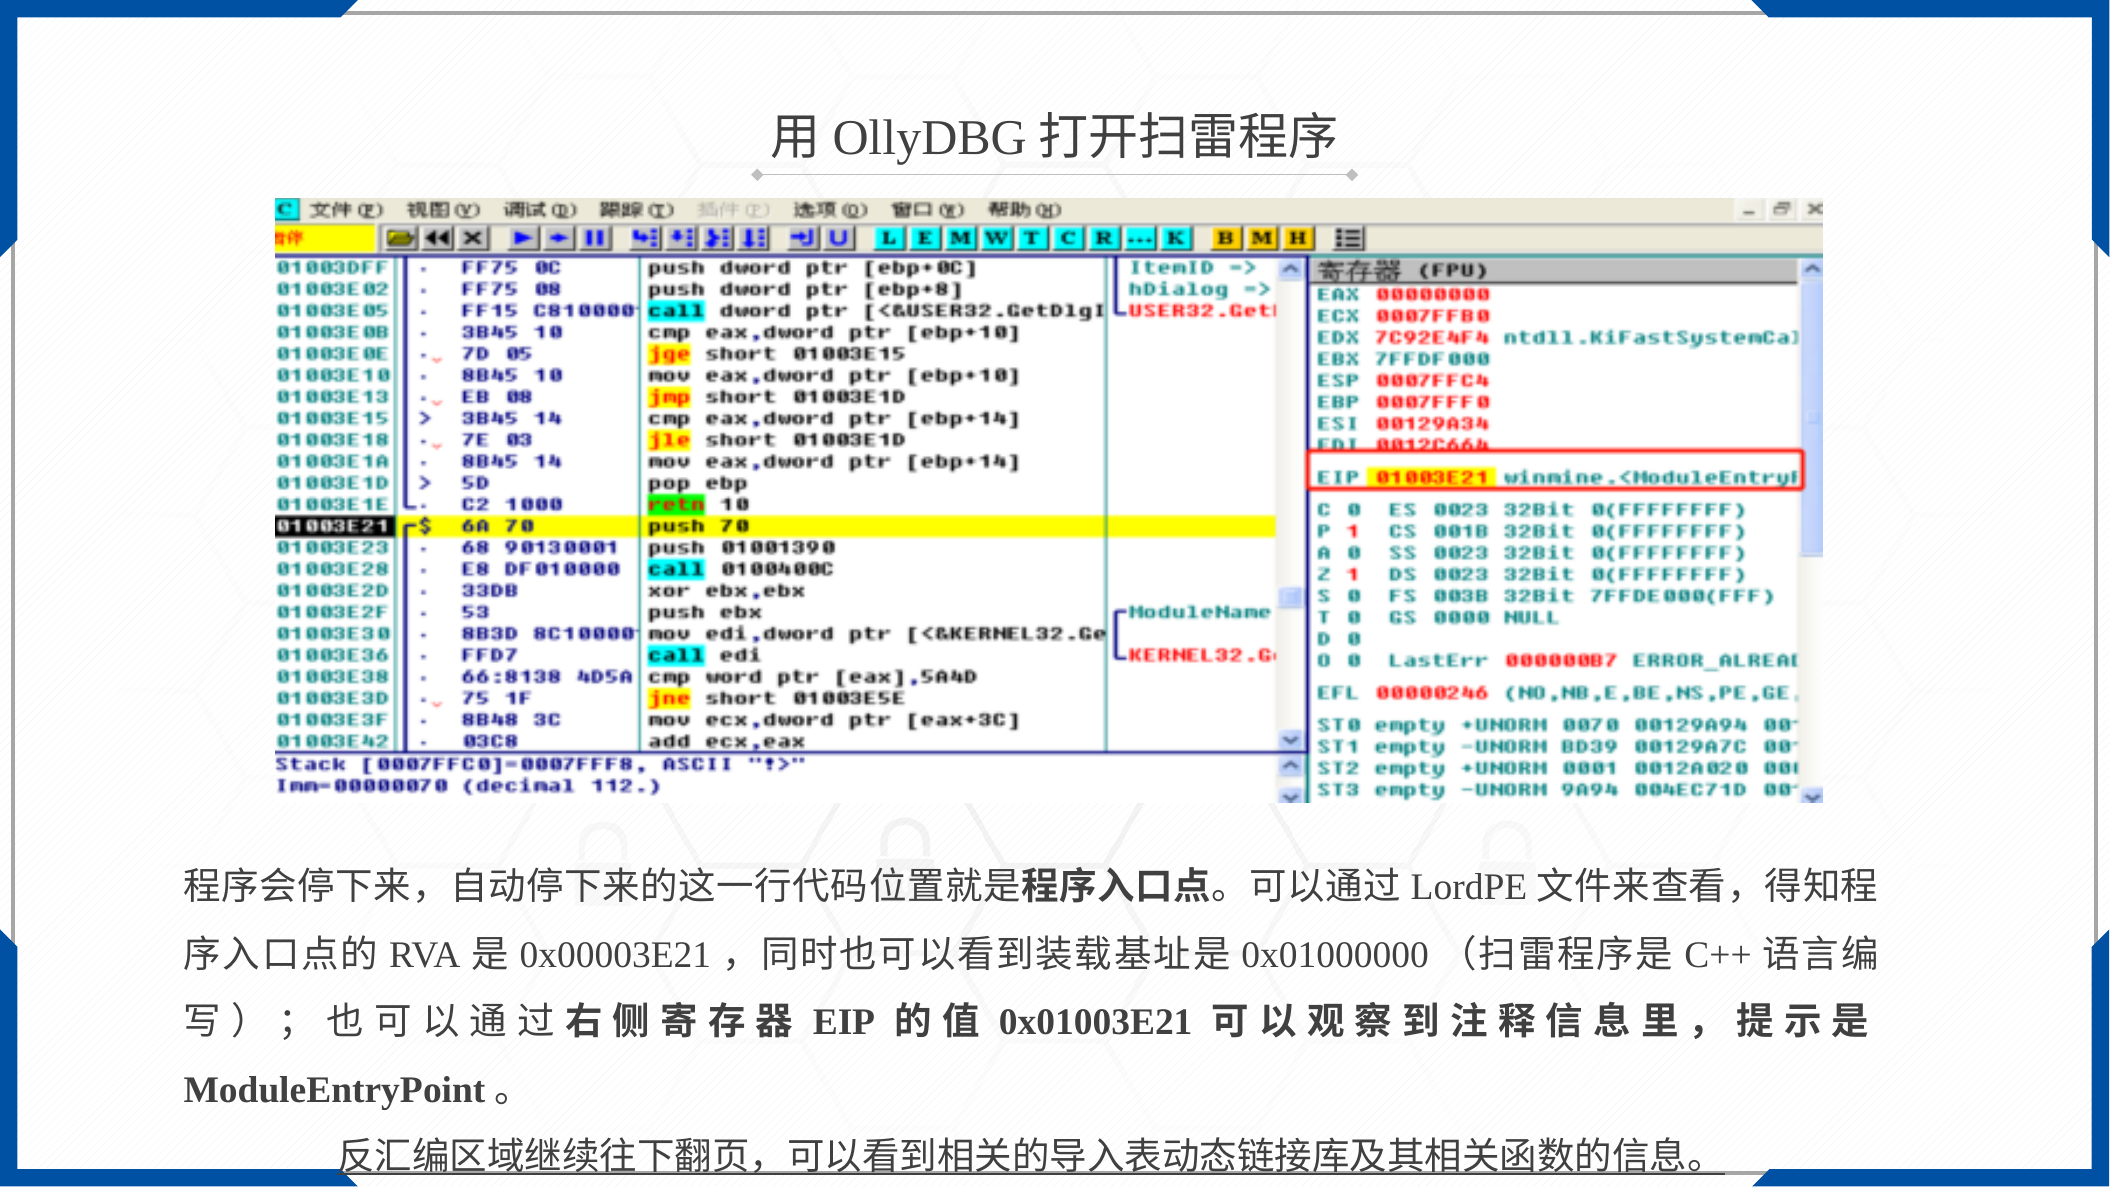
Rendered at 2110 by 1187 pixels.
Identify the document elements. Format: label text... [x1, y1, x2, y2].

text_box 程序会停下来，自动停下来的这一行代码位置就是程序入口点。可以通过LordPE文件来查看，得知程序入口点的RVA是0x00003E21，同时也可以看到装载基址是0x01000000（扫雷程序是C++语言编写）；也可以通过右侧寄存器EIP的值0x01003E21可以观察到注释信息里，提示是ModuleEntryPoint。 反汇编区域继续往下翻页，可以看到相关的导入表动态链接库及其相关函数的信息。 [168, 832, 1894, 1185]
picture [80, 0, 2029, 1187]
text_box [757, 97, 1352, 175]
